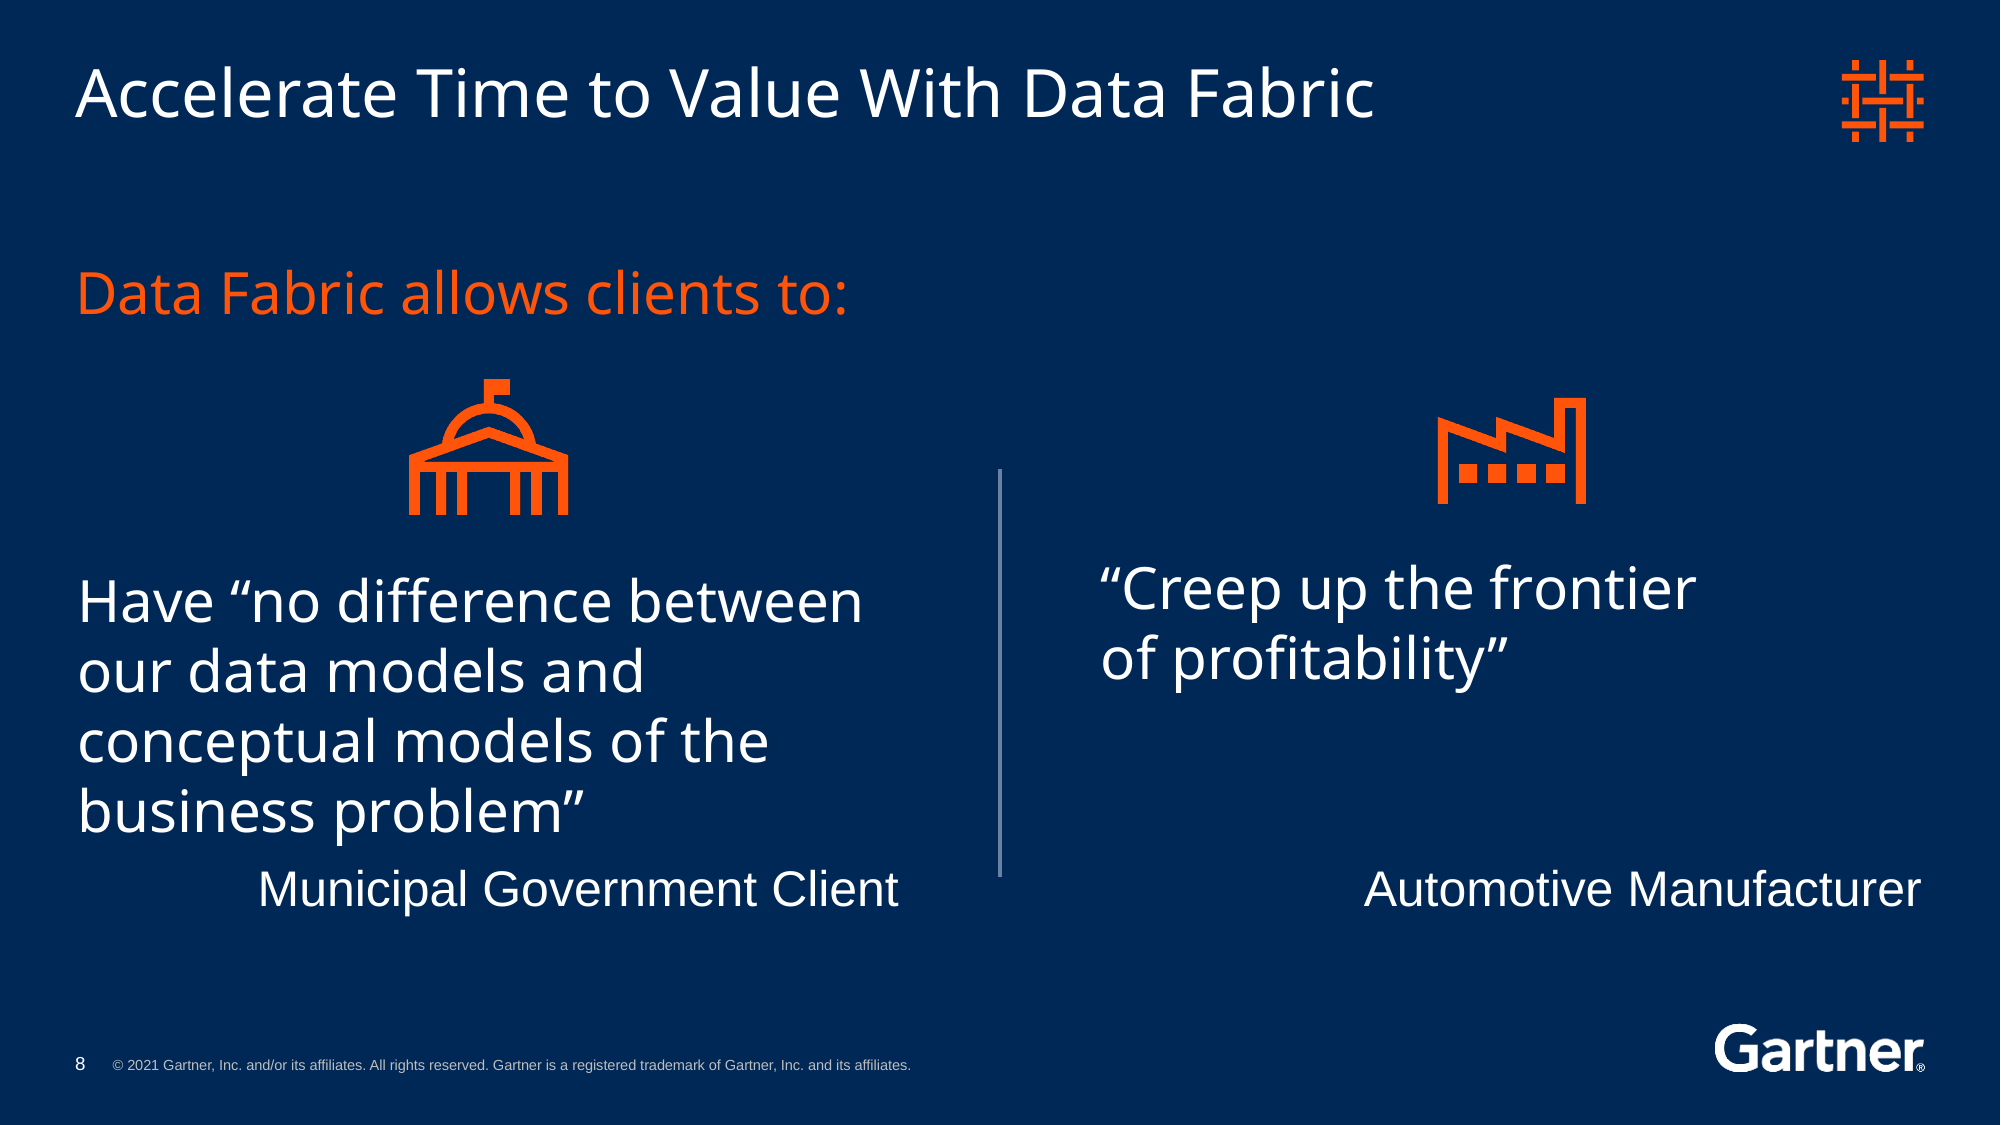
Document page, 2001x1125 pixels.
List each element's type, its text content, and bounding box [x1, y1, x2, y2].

text_box [1879, 60, 1887, 95]
text_box [1841, 121, 1876, 129]
text_box [1841, 97, 1849, 105]
text_box [1862, 97, 1904, 105]
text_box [65, 248, 1263, 925]
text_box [999, 376, 1935, 925]
text_box [1852, 131, 1859, 142]
title Accelerate Time to Value With Data Fabric [75, 60, 1925, 133]
text_box [1906, 60, 1914, 71]
text_box [1906, 131, 1914, 142]
text_box [1841, 73, 1876, 81]
text_box [1889, 73, 1924, 81]
text_box [1852, 83, 1859, 119]
text_box [1916, 97, 1924, 105]
text_box [1906, 83, 1914, 119]
picture [1714, 1023, 1925, 1072]
text_box [1879, 107, 1887, 142]
text_box [1852, 60, 1859, 71]
text_box [1889, 121, 1924, 129]
